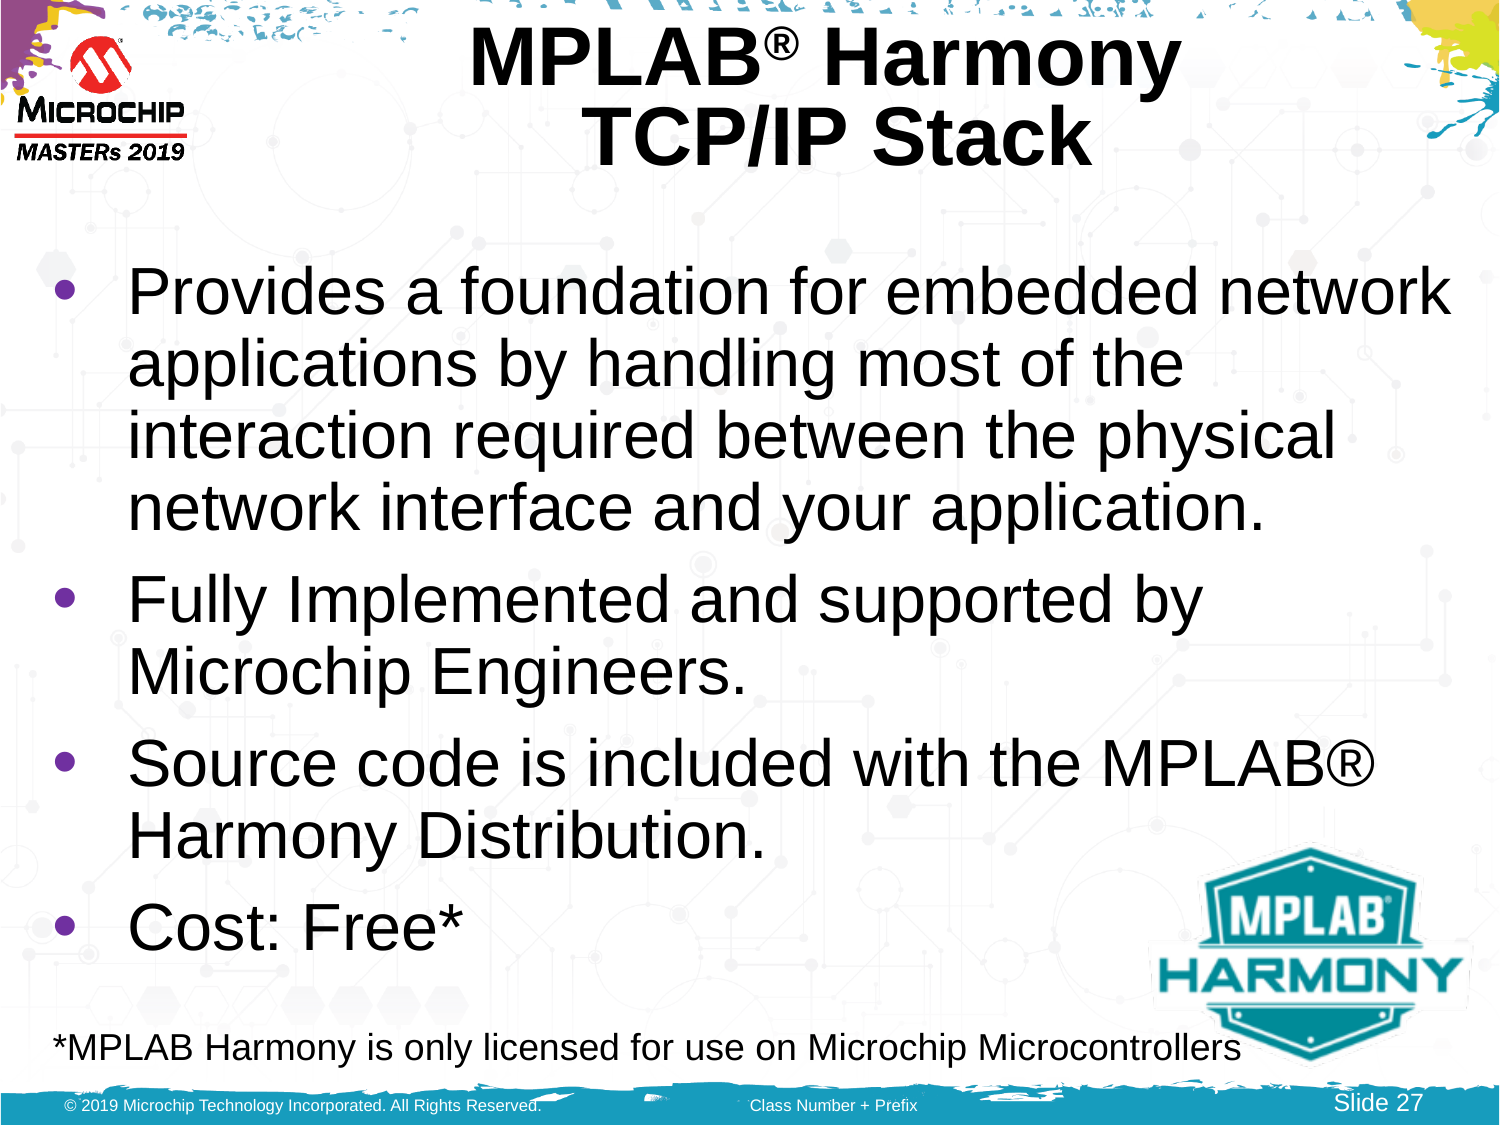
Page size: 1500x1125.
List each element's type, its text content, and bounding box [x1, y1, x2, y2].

title MPLAB® Harmony TCP/IP Stack [199, 49, 1476, 154]
picture [0, 0, 1500, 1125]
list Provides a foundation for embedded network applications by handling most of the interaction required between the physical network interface and your application. Fully Implemented and supported by Microchip Engineers. Source code is included with the MPLAB® Harmony Distribution. Cost: Free* *MPLAB Harmony is only licensed for use on Microchip Microcontrollers [37, 249, 1476, 1063]
